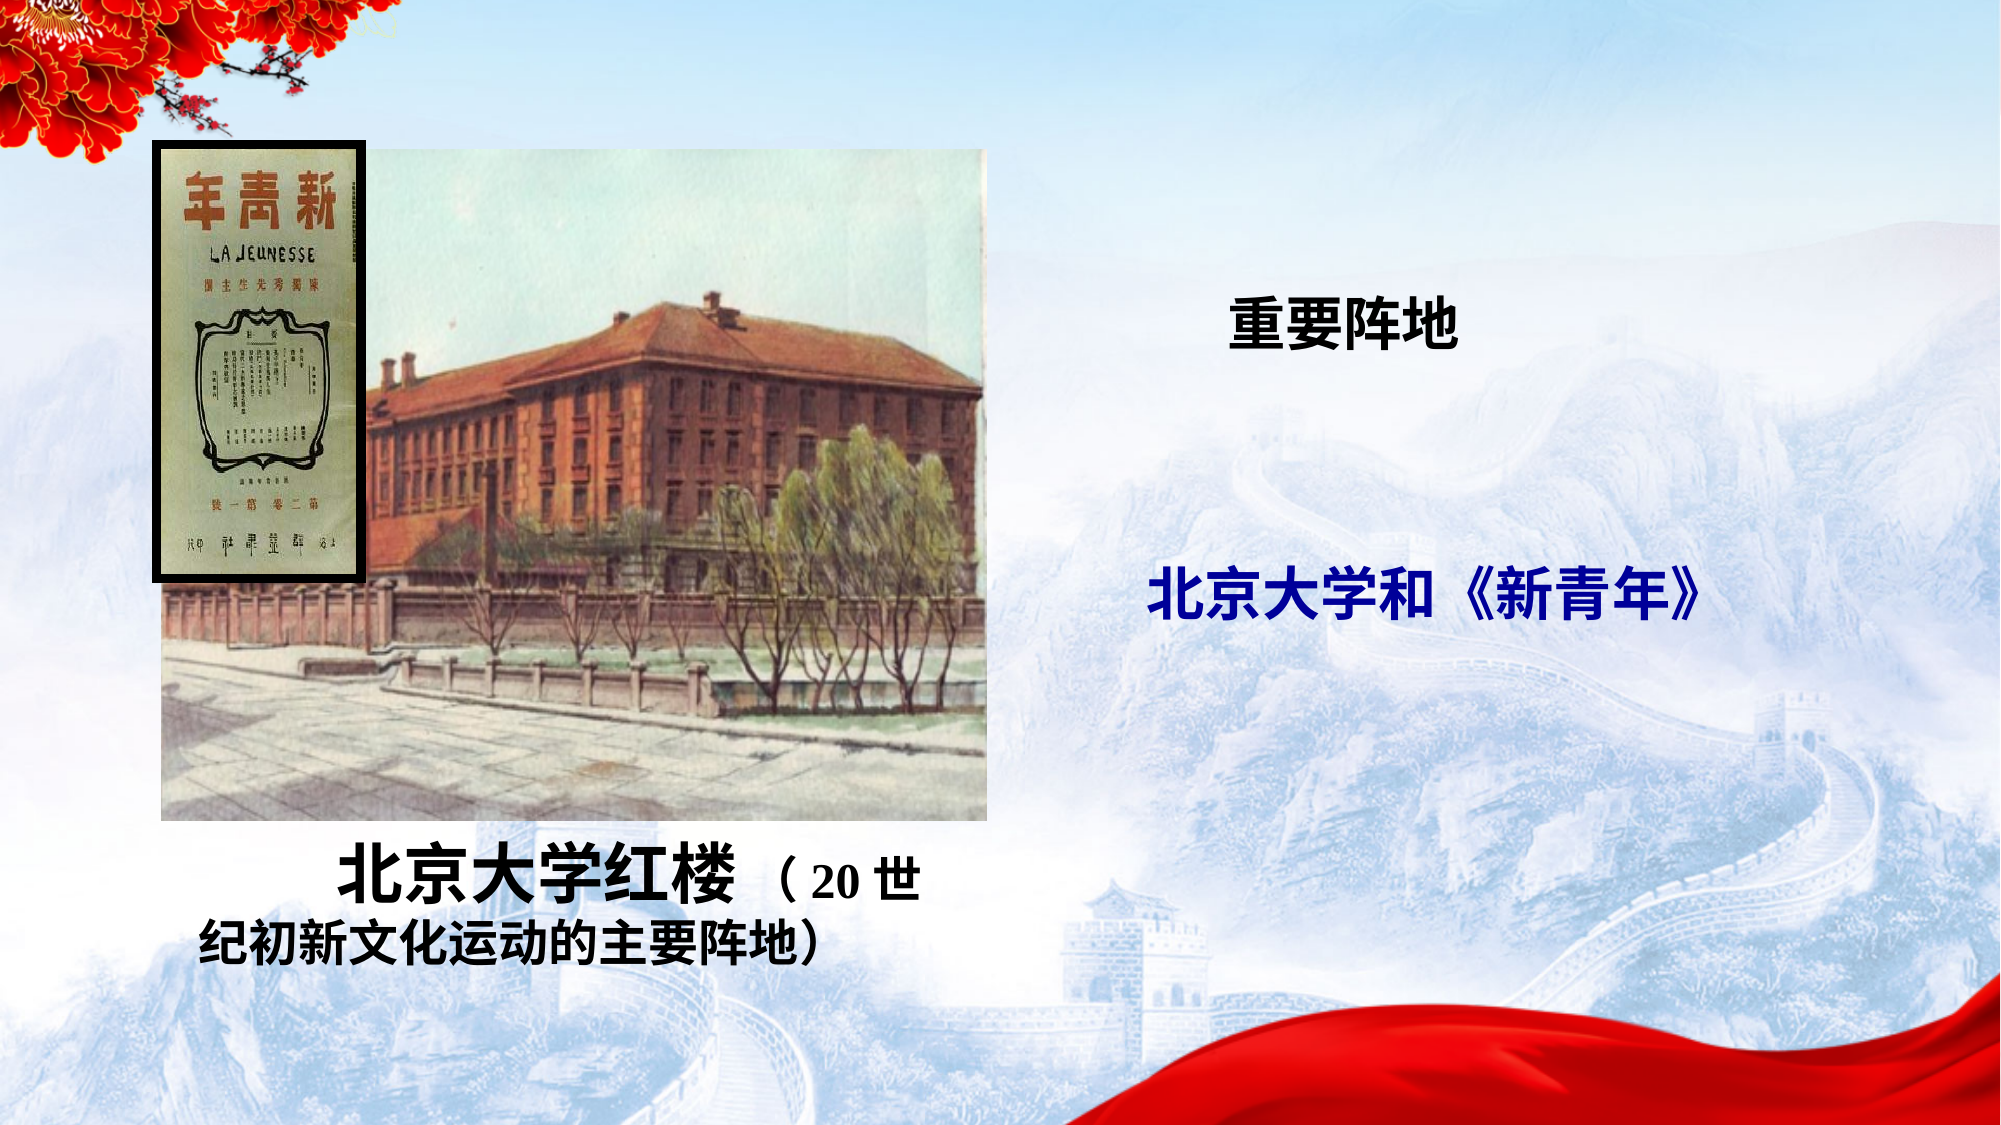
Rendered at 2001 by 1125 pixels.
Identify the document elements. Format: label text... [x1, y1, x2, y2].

text_box 北京大学和《新青年》 [1131, 549, 1751, 635]
picture [0, 0, 2001, 1125]
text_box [161, 149, 987, 981]
text_box 重要阵地 [1212, 287, 1575, 366]
